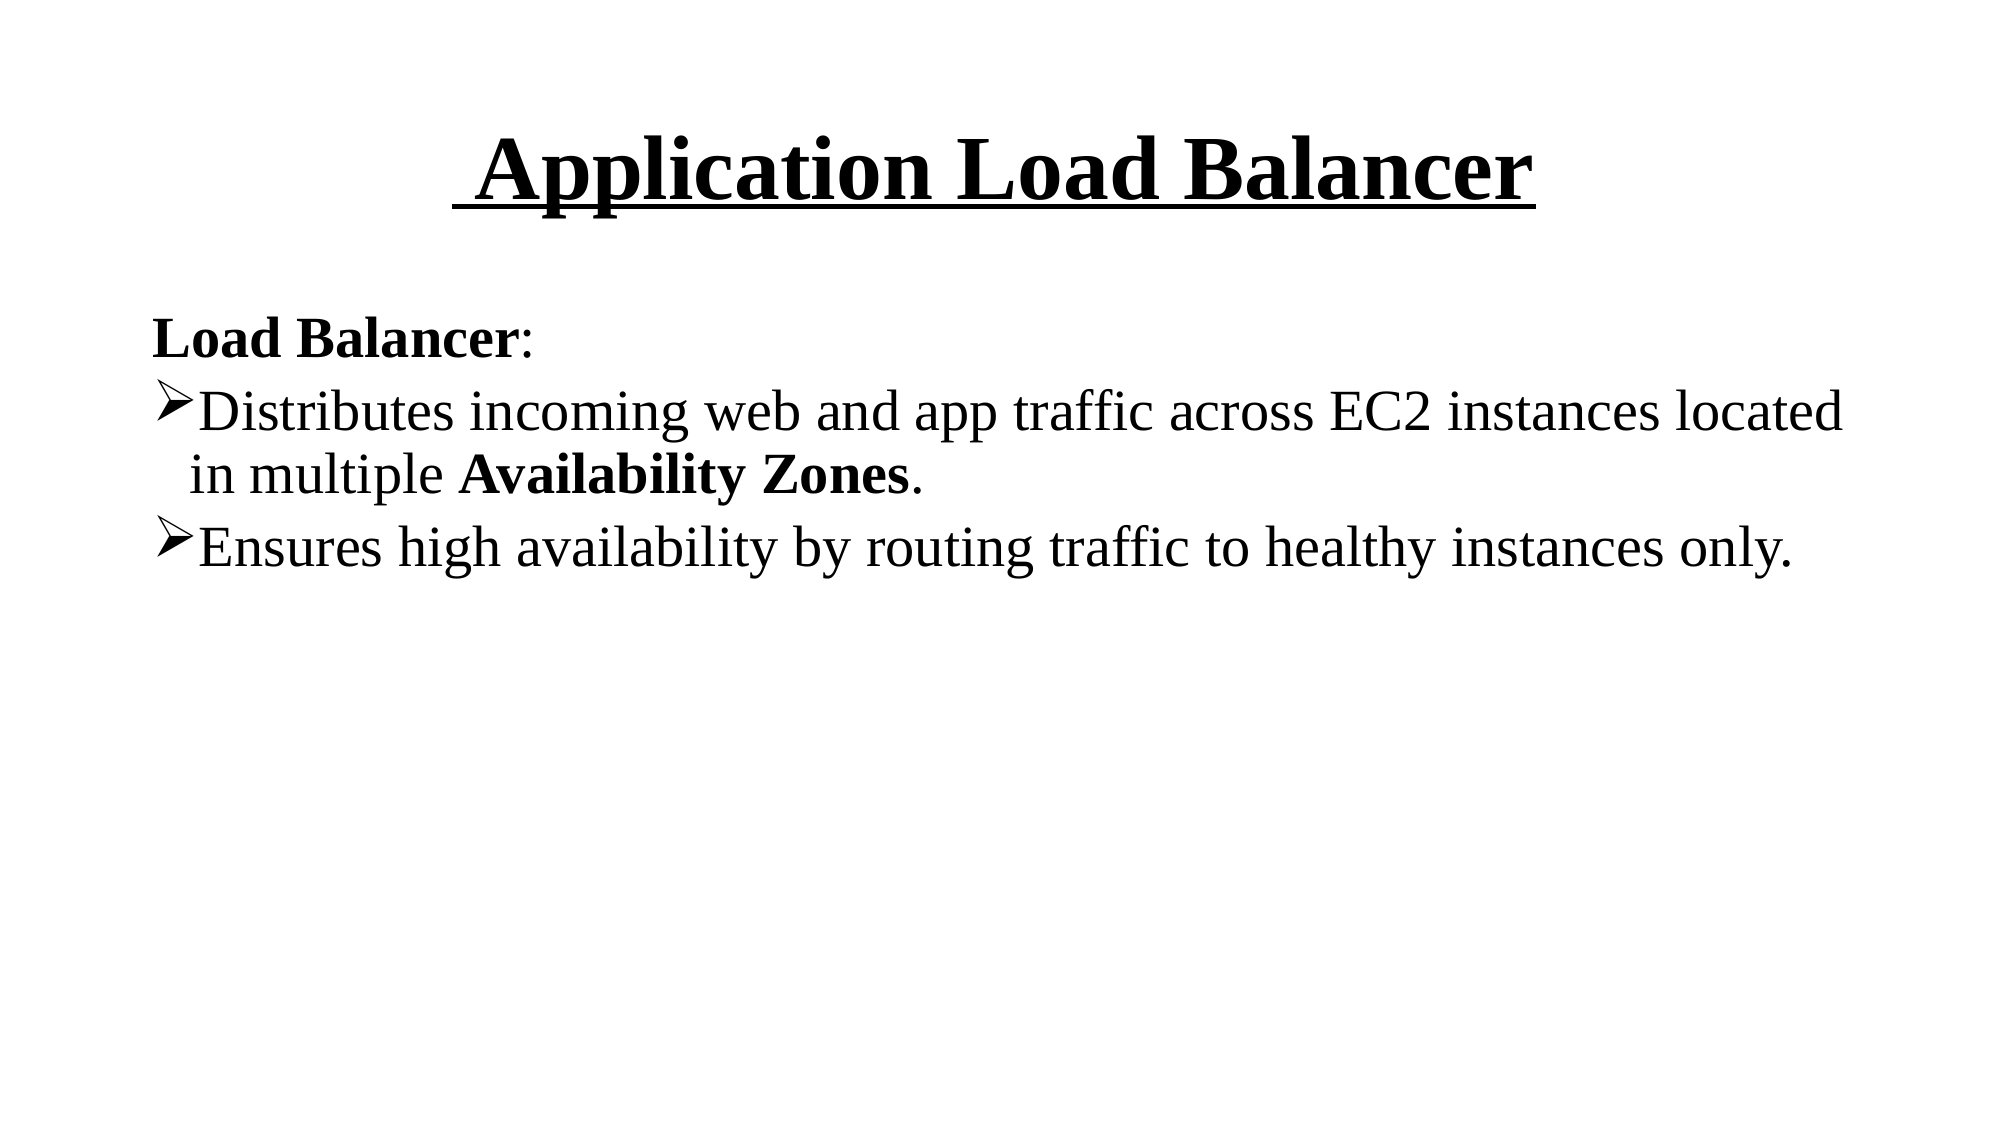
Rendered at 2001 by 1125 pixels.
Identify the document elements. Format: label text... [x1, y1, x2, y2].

title Application Load Balancer [413, 59, 1863, 280]
list Load Balancer: Distributes incoming web and app traffic across EC2 instances located in multiple Availability Zones. Ensures high availability by routing traffic to healthy instances only. [137, 299, 1863, 1014]
